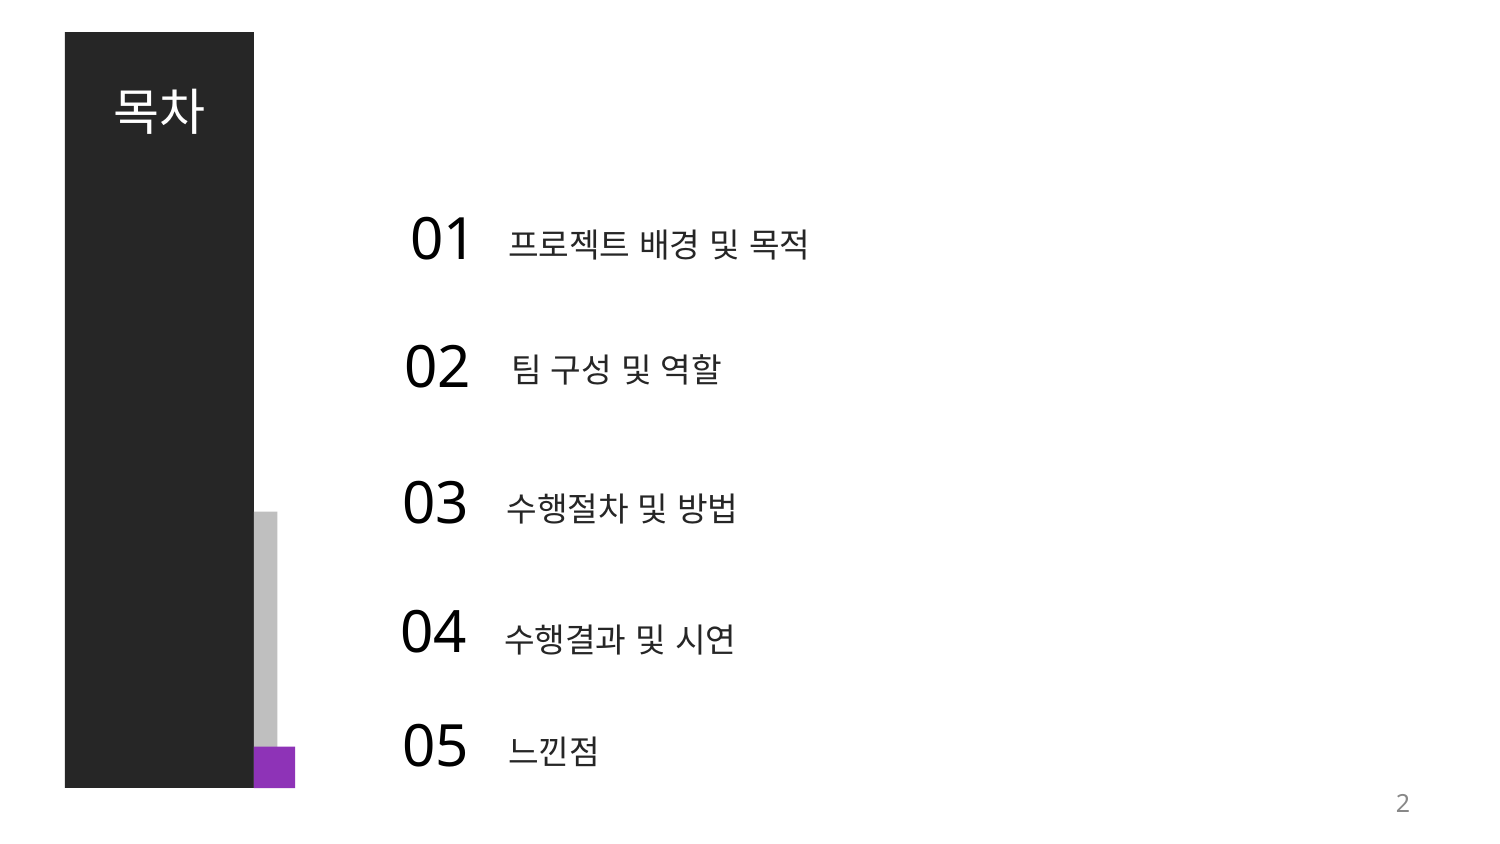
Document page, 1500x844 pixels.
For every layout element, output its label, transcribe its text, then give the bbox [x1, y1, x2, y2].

text_box 01 [395, 193, 641, 279]
text_box 팀 구성 및 역할 [496, 341, 832, 437]
text_box [253, 511, 278, 746]
text_box 04 [385, 586, 551, 672]
text_box 수행결과 및 시연 [489, 611, 773, 702]
text_box [253, 746, 296, 789]
text_box [64, 149, 254, 788]
text_box 수행절차 및 방법 [491, 481, 813, 606]
slide_number 2 [1074, 782, 1425, 827]
text_box 목차 [41, 73, 278, 149]
text_box [64, 32, 254, 73]
text_box 프로젝트 배경 및 목적 [493, 216, 961, 272]
text_box 느낀점 [493, 724, 718, 819]
text_box 05 [387, 700, 553, 786]
text_box 03 [387, 457, 553, 543]
text_box 02 [389, 321, 595, 407]
